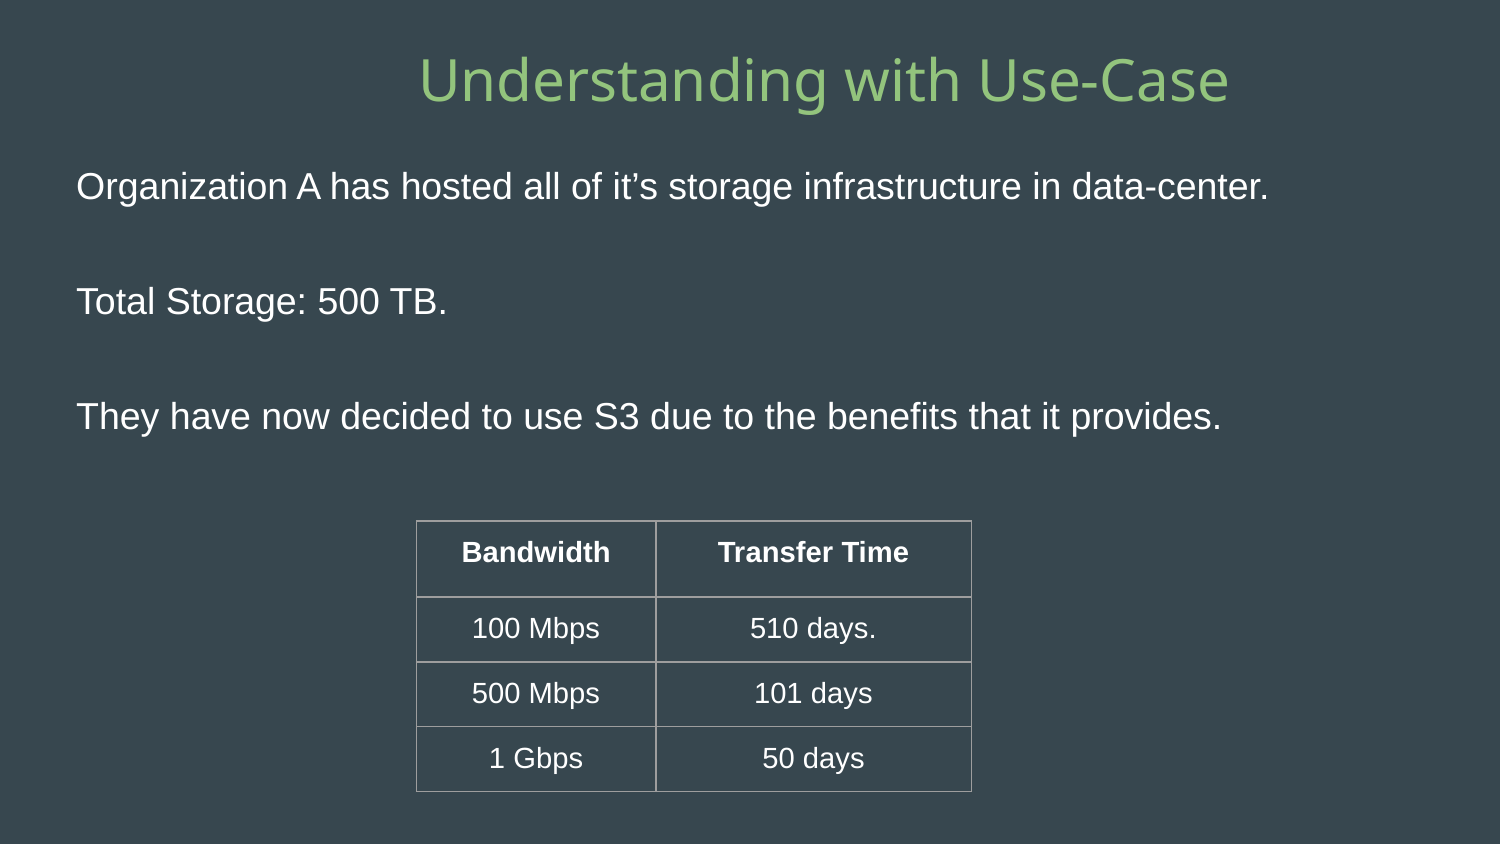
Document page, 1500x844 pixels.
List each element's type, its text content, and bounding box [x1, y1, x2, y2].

table_cell 101 days [657, 663, 971, 726]
table_cell 500 Mbps [417, 663, 655, 726]
table_header Bandwidth [417, 522, 655, 596]
text_box Understanding with Use-Case [52, 27, 1380, 147]
table_header Transfer Time [657, 522, 971, 596]
table_cell 100 Mbps [417, 598, 655, 661]
table_cell 510 days. [657, 598, 971, 661]
table_cell 50 days [657, 727, 971, 791]
text_box Organization A has hosted all of it’s storage infrastructure in data-center. Total Storage: 500 TB. They have now decided to use S3 due to the benefits that it provides. [61, 146, 1413, 298]
table_cell 1 Gbps [417, 727, 655, 791]
